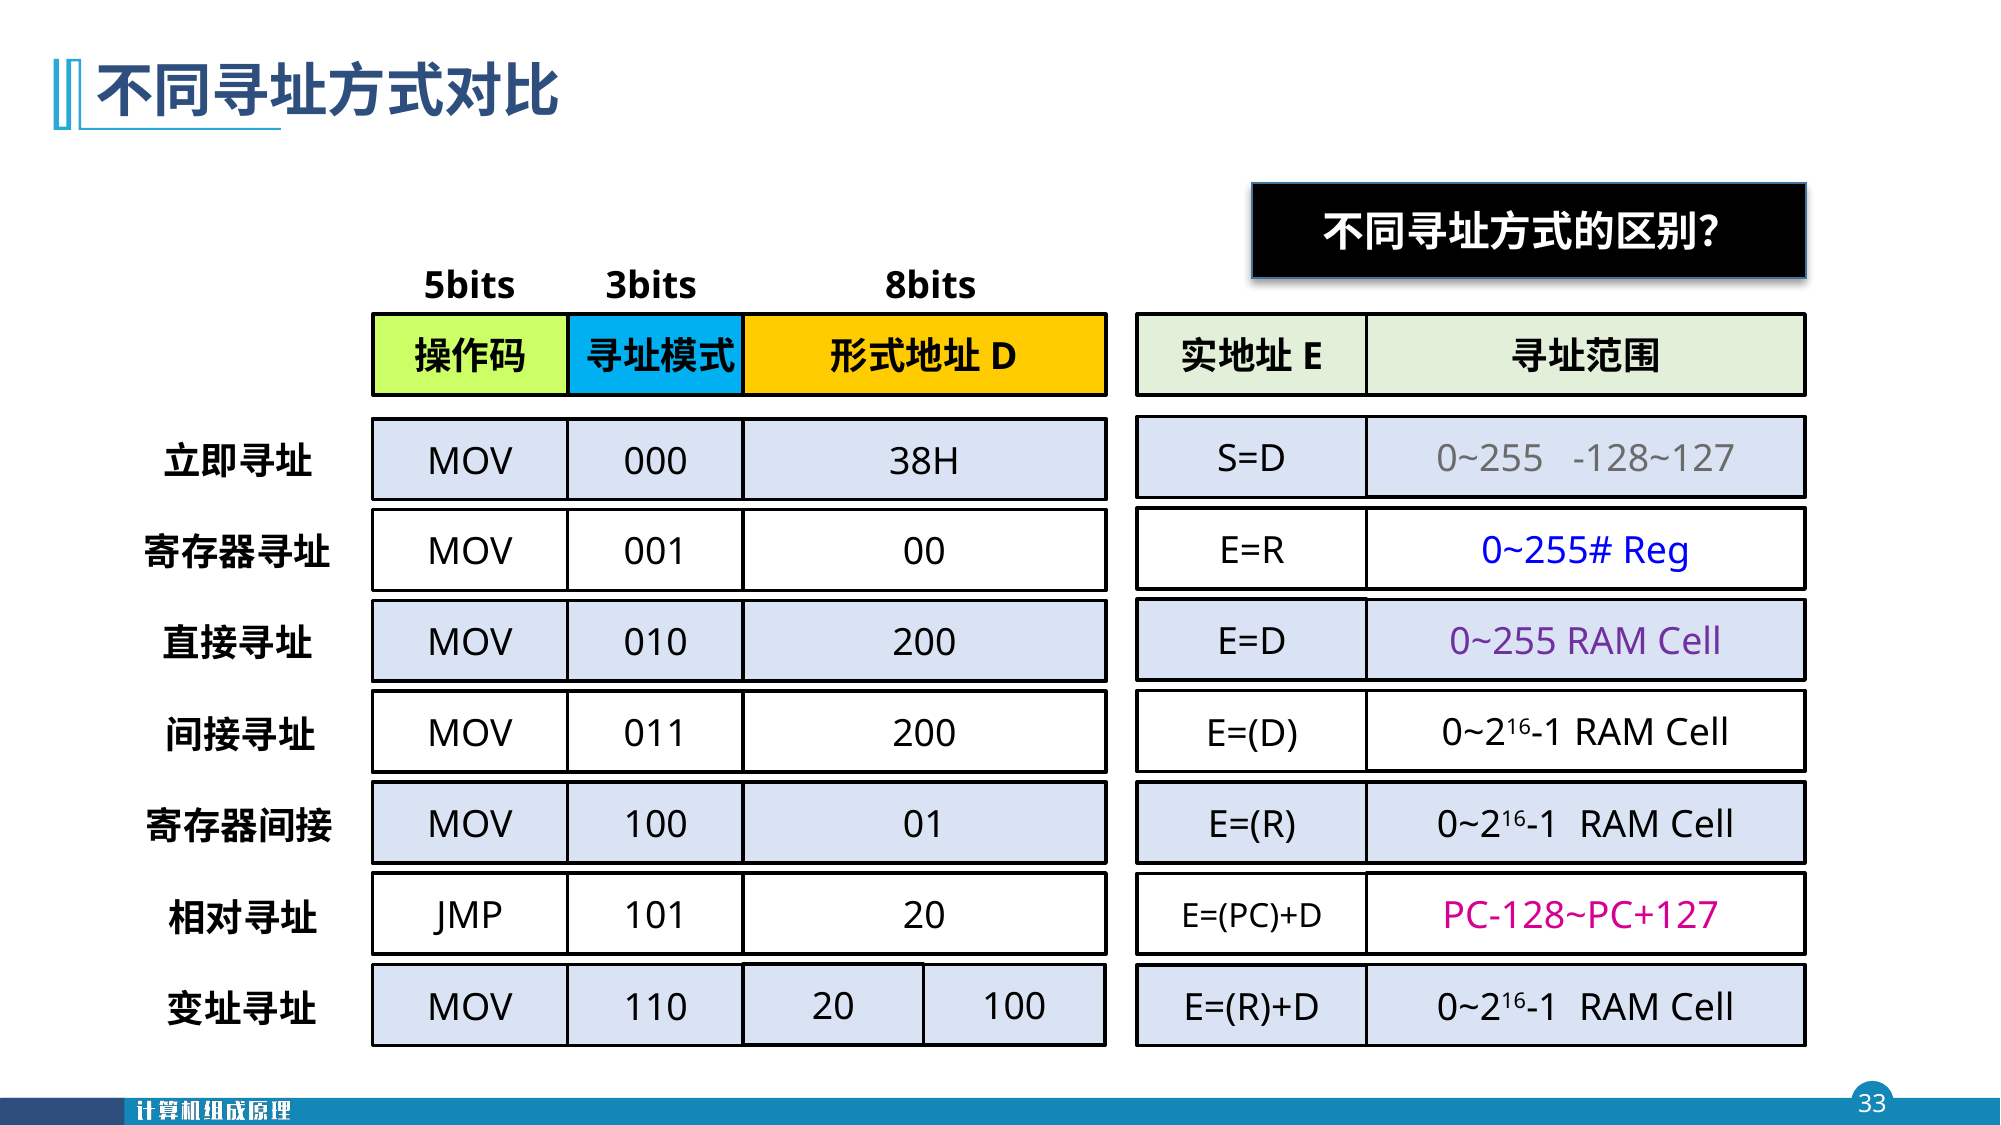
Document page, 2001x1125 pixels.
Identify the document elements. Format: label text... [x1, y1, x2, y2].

text_box 寄存器寻址 [124, 510, 351, 591]
text_box E=D [1137, 599, 1367, 681]
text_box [372, 872, 1107, 954]
text_box 间接寻址 [135, 692, 346, 774]
text_box 0~216-1 RAM Cell [1367, 690, 1805, 772]
text_box 立即寻址 [121, 418, 355, 500]
text_box 变址寻址 [147, 966, 336, 1048]
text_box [1137, 314, 1806, 395]
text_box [372, 314, 1106, 395]
text_box 0~255# Reg [1367, 507, 1805, 589]
text_box 0~216-1 RAM Cell [1366, 781, 1805, 863]
text_box S=D [1137, 416, 1367, 498]
title 不同寻址方式对比 [80, 42, 1805, 144]
text_box 相对寻址 [145, 875, 341, 957]
text_box E=(R) [1137, 782, 1367, 863]
text_box 0~216-1 RAM Cell [1367, 964, 1805, 1046]
text_box 0~255 -128~127 [1367, 416, 1805, 498]
text_box E=R [1137, 507, 1367, 589]
text_box 3bits [590, 253, 713, 314]
text_box E=(R)+D [1137, 964, 1367, 1046]
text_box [372, 782, 1107, 864]
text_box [1251, 182, 1807, 278]
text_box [372, 964, 1106, 1046]
text_box 5bits [409, 253, 531, 314]
text_box 直接寻址 [138, 601, 337, 683]
text_box 寄存器间接 [124, 784, 355, 866]
text_box 0~255 RAM Cell [1367, 599, 1805, 681]
text_box PC-128~PC+127 [1367, 873, 1805, 955]
text_box 8bits [870, 253, 992, 314]
text_box E=(PC)+D [1137, 873, 1367, 955]
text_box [372, 691, 1107, 773]
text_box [372, 600, 1107, 682]
text_box E=(D) [1137, 690, 1367, 772]
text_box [372, 418, 1107, 500]
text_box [372, 509, 1107, 591]
